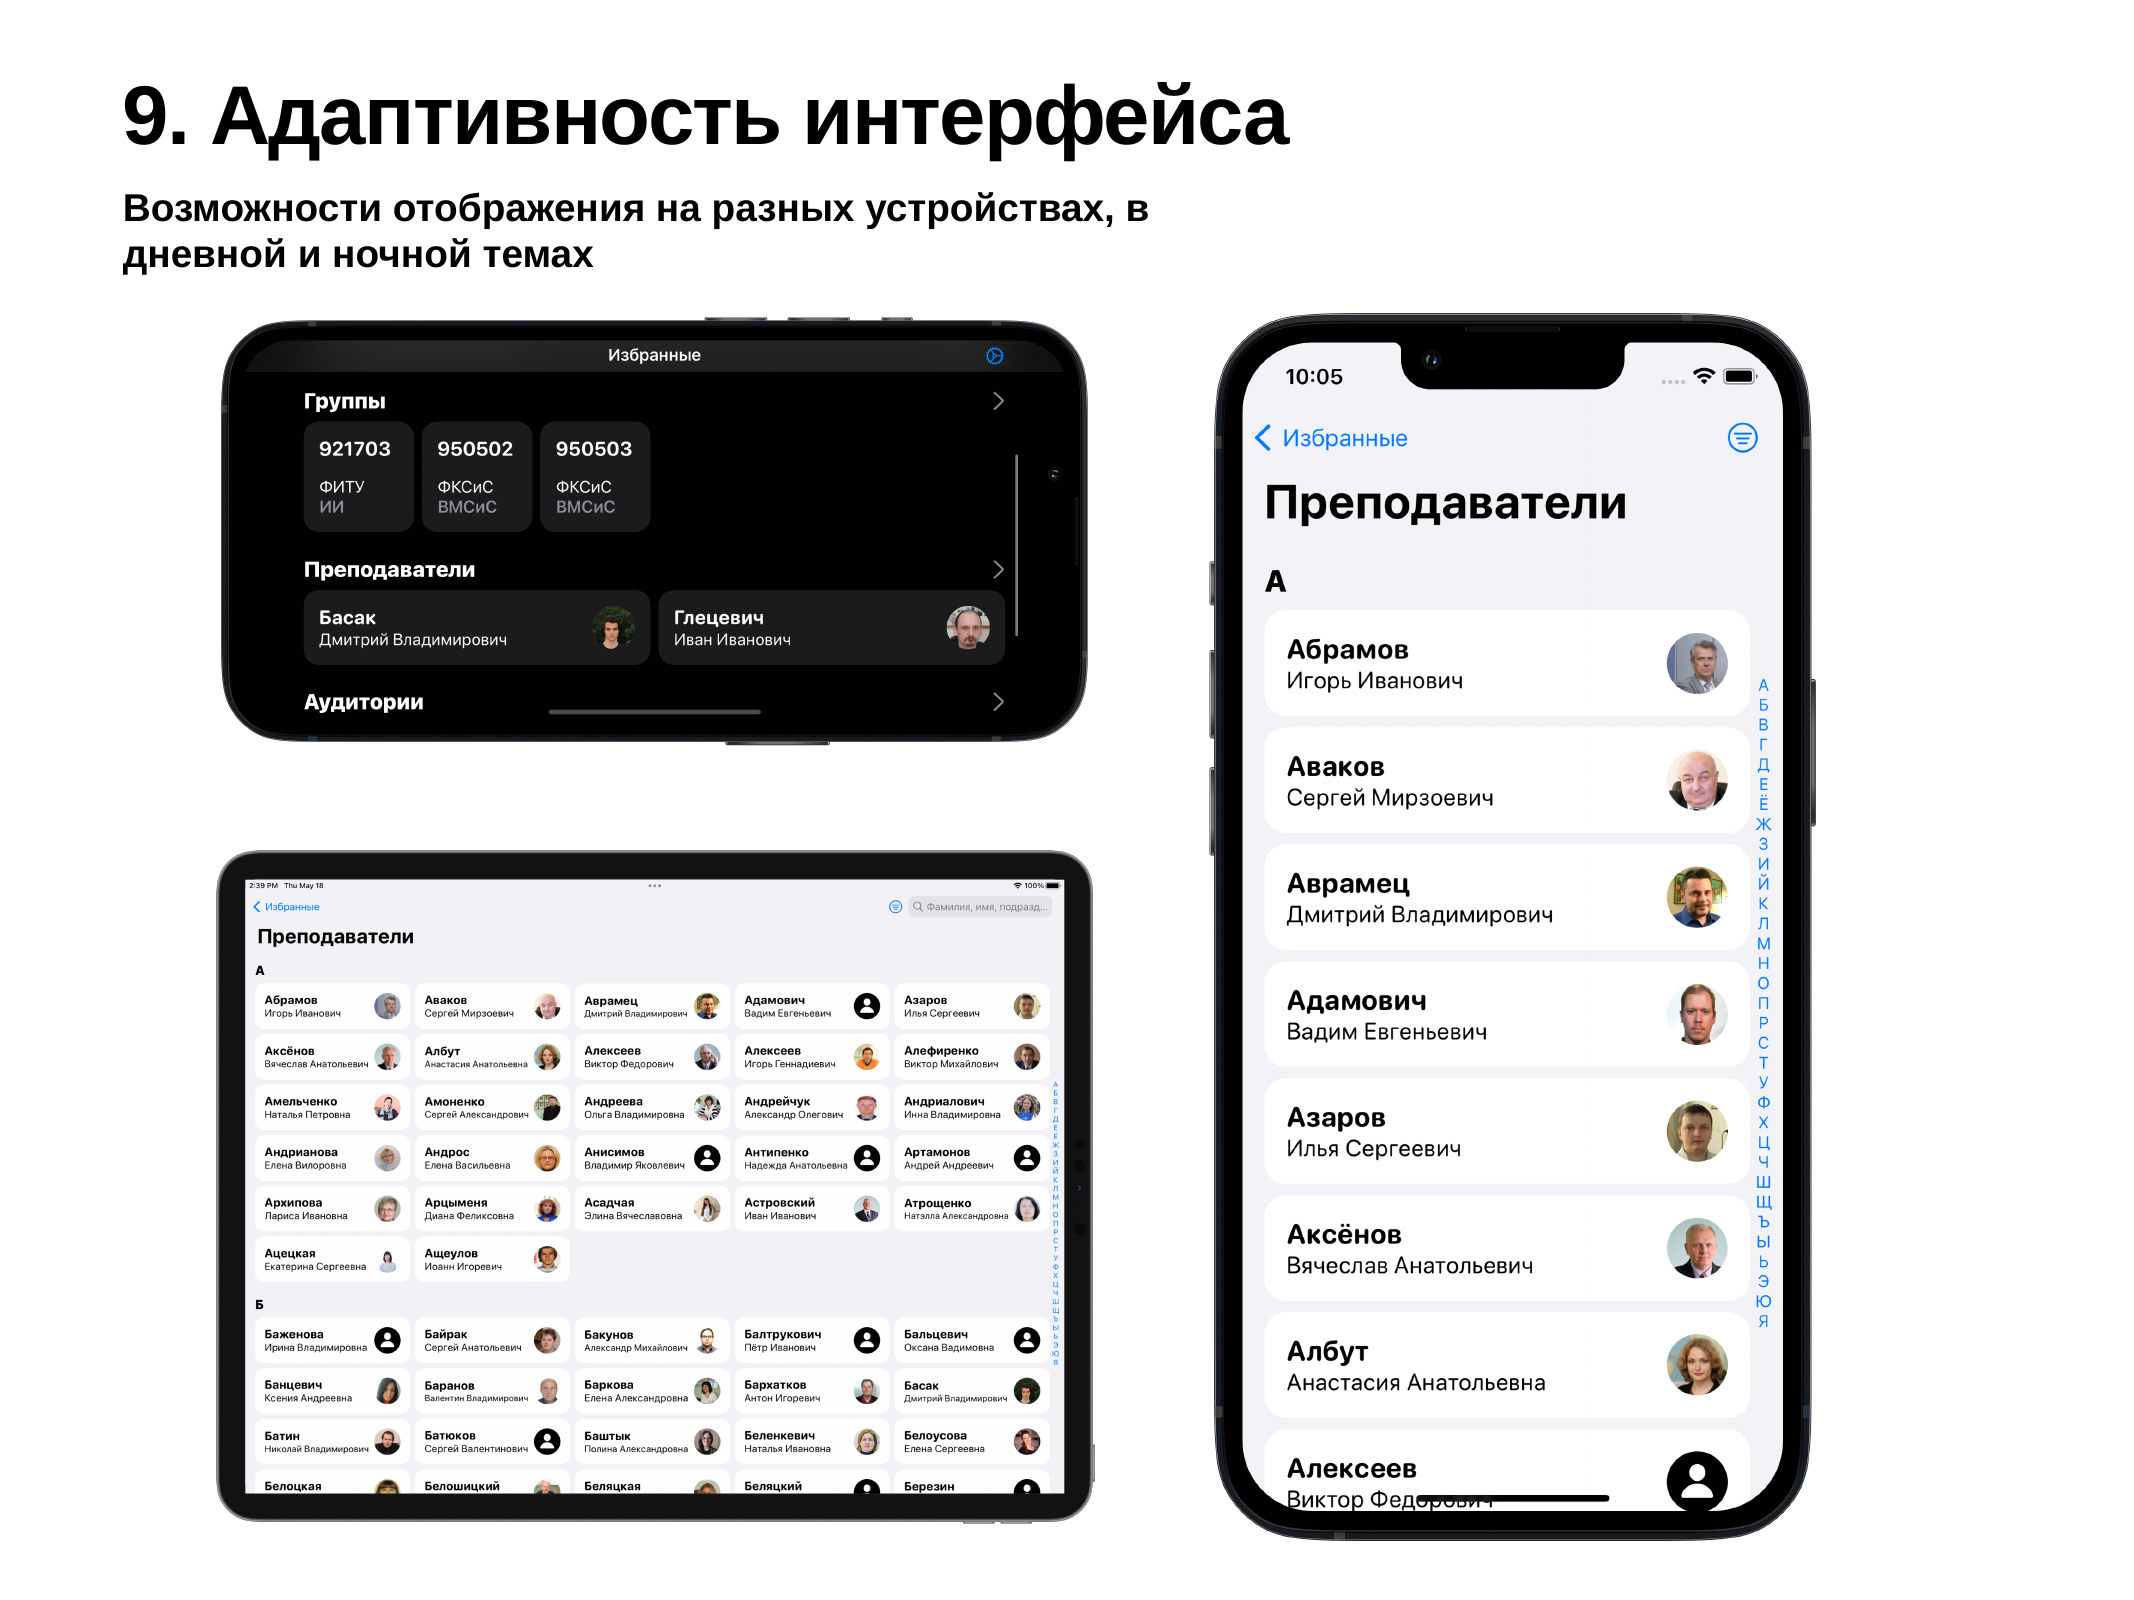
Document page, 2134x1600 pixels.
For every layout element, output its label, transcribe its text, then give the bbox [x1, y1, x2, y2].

list Возможности отображения на разных устройствах, в дневной и ночной темах [114, 183, 1270, 285]
picture [185, 819, 1124, 1553]
picture [1150, 250, 1875, 1600]
title 9. Адаптивность интерфейса [114, 71, 2020, 183]
picture [177, 275, 1132, 788]
